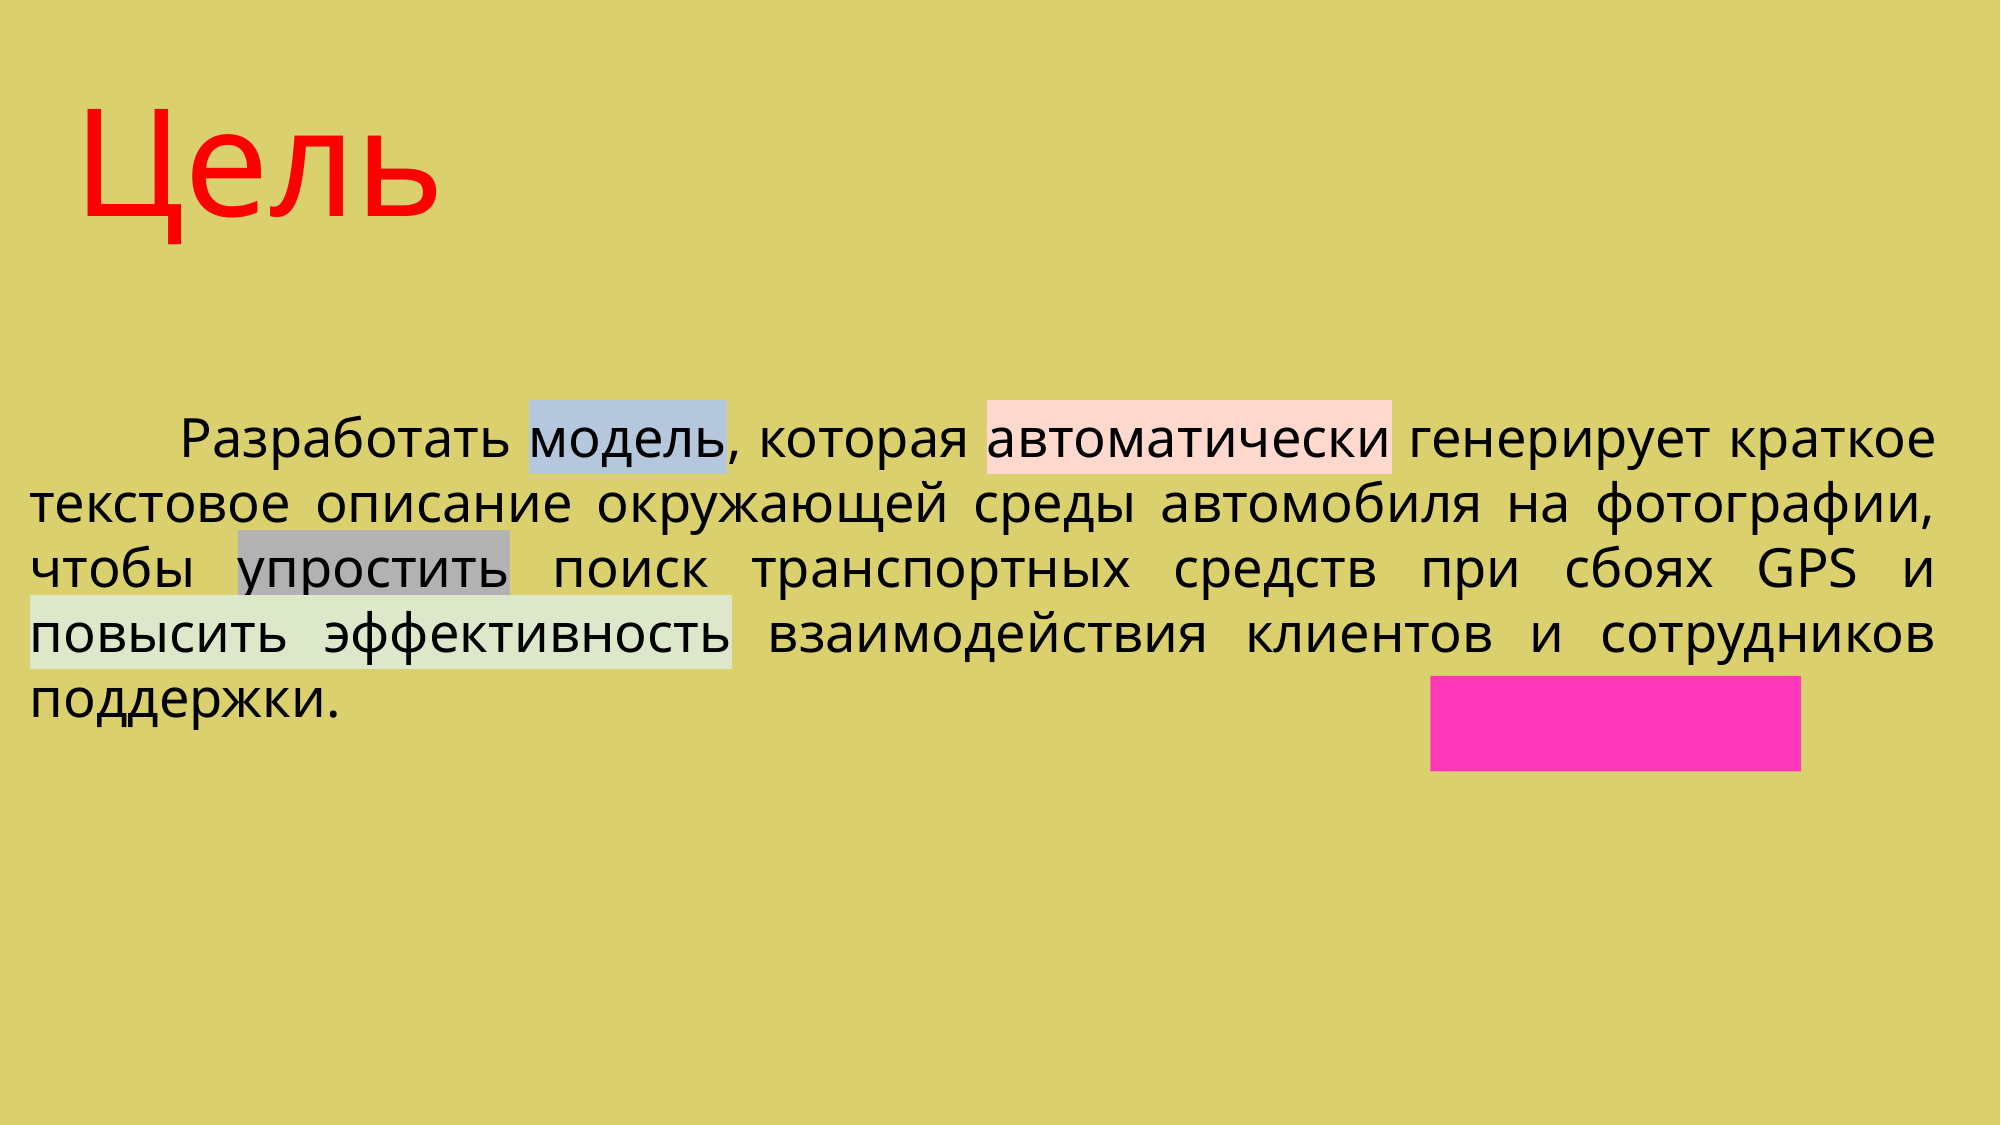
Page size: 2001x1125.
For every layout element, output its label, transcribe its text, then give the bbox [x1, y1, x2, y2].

title Разработать модель, которая автоматически генерирует краткое текстовое описание окружающей среды автомобиля на фотографии, чтобы упростить поиск транспортных средств при сбоях GPS и повысить эффективность взаимодействия клиентов и сотрудников поддержки. [29, 265, 1938, 729]
text_box Цель [59, 59, 856, 295]
text_box [1429, 729, 1802, 772]
